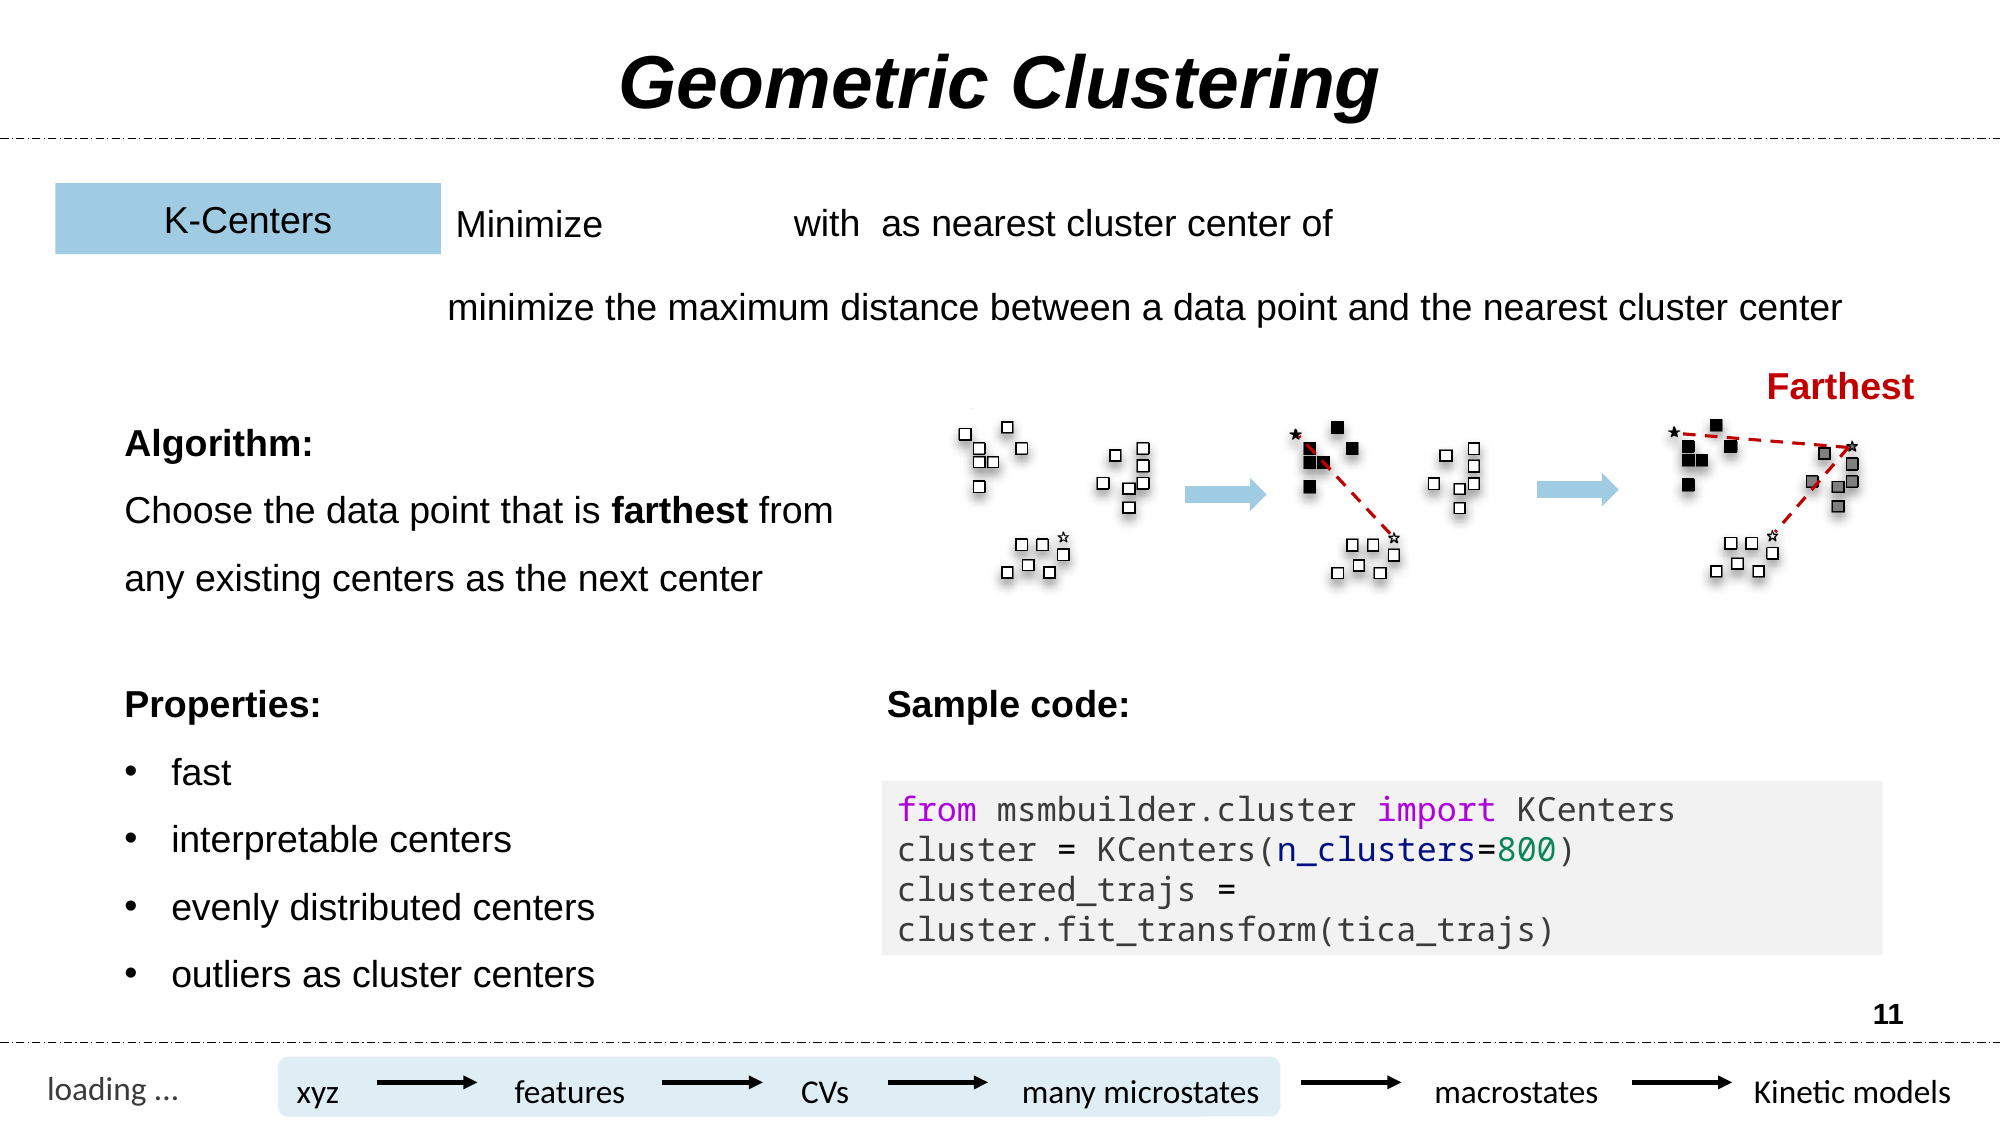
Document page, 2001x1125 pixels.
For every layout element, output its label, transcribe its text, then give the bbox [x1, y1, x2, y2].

text_box Farthest [1751, 354, 1945, 414]
text_box Properties: fast interpretable centers evenly distributed centers outliers as cluster centers [109, 672, 862, 1003]
text_box K-Centers [54, 182, 442, 255]
text_box Algorithm: Choose the data point that is farthest from any existing centers as the next center [109, 388, 862, 607]
text_box from msmbuilder.cluster import KCenters cluster = KCenters(n_clusters=800) clustered_trajs = cluster.fit_transform(tica_trajs) [882, 780, 1883, 956]
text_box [939, 376, 1891, 613]
text_box Sample code: [872, 672, 1161, 733]
slide_number 11 [1468, 982, 1919, 1042]
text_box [32, 1042, 1968, 1117]
text_box Geometric Clustering [603, 0, 1397, 131]
text_box minimize the maximum distance between a data point and the nearest cluster center [432, 275, 1863, 336]
